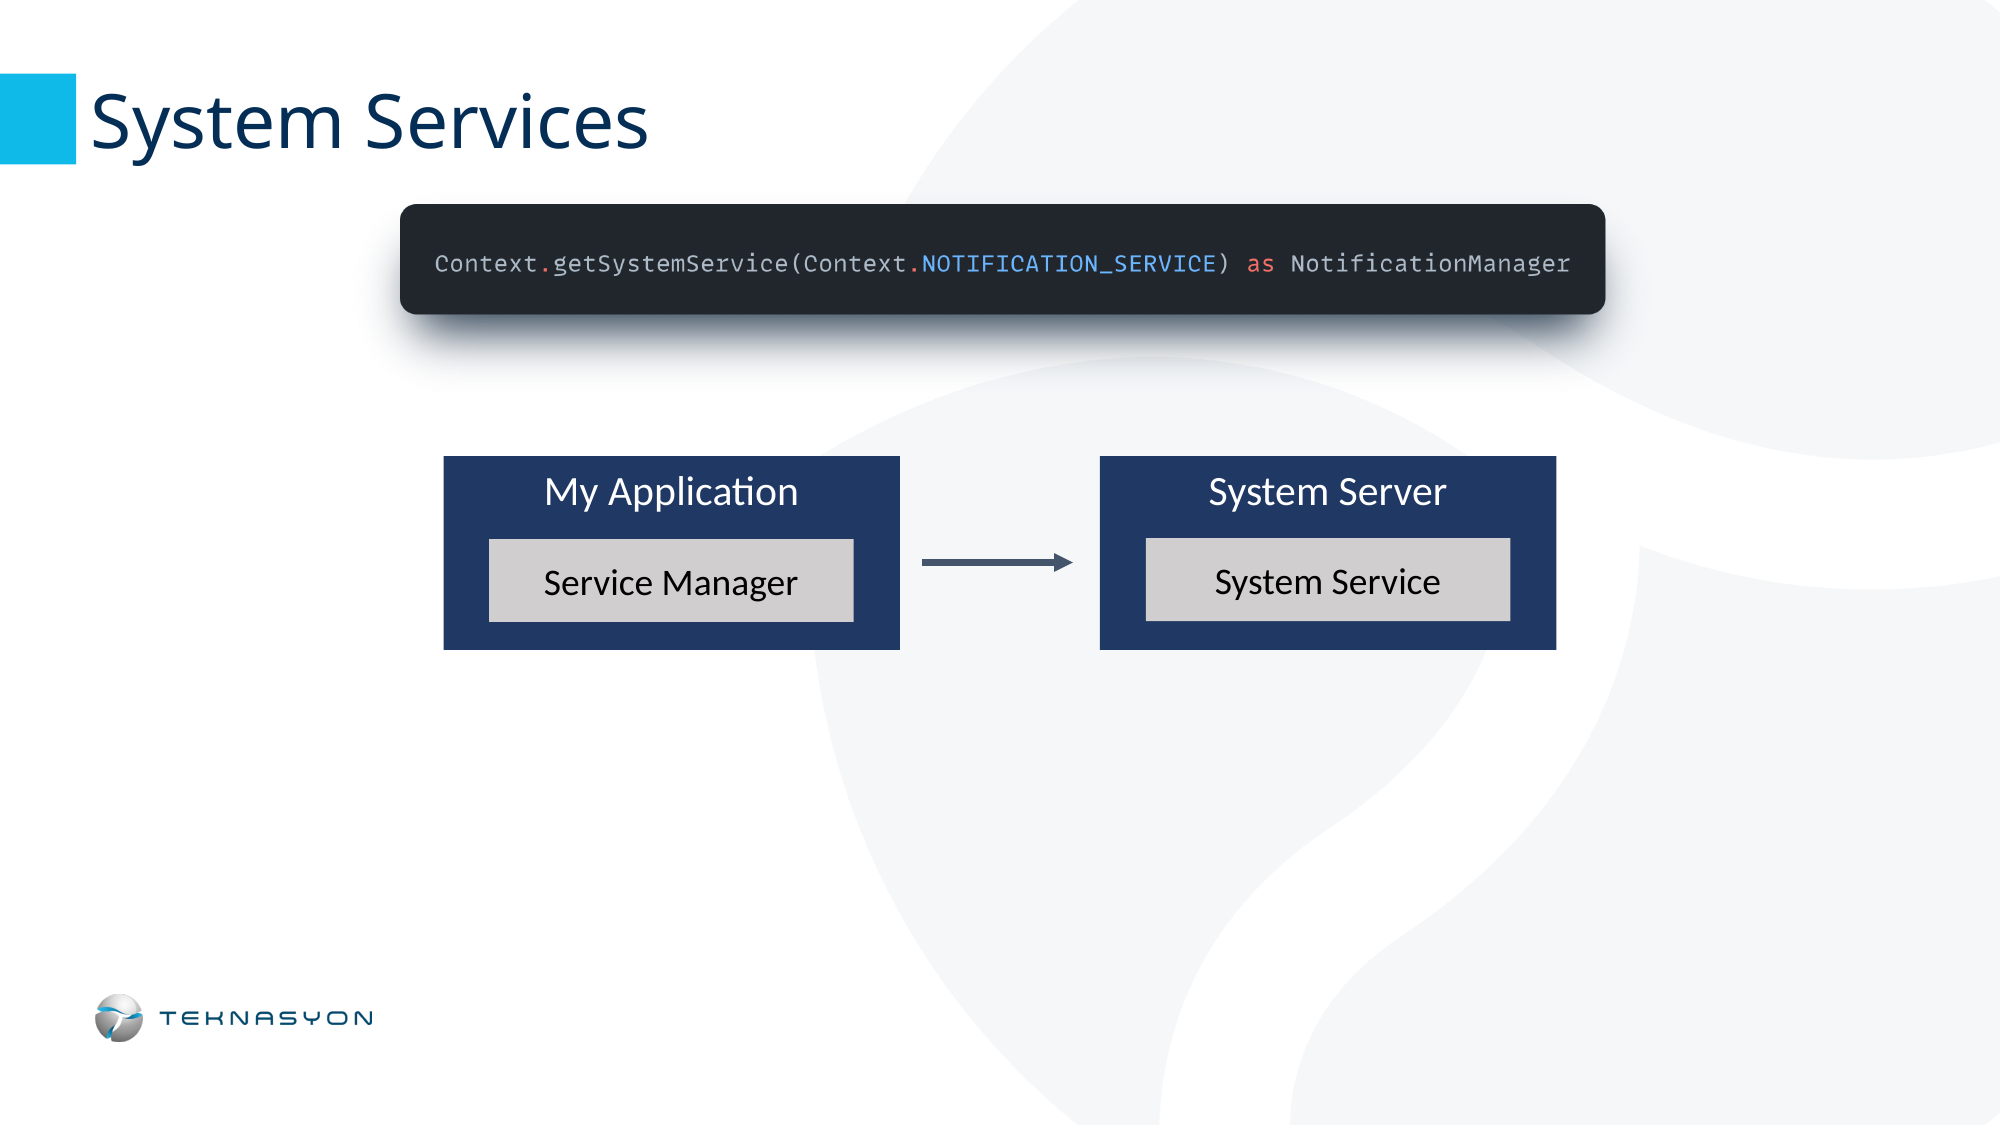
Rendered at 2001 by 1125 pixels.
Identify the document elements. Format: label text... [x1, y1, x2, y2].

text_box System Services [76, 65, 809, 171]
picture [94, 994, 372, 1042]
text_box My Application [443, 455, 809, 651]
picture [321, 0, 2000, 1125]
text_box Service Manager [488, 538, 809, 623]
text_box [0, 72, 76, 165]
